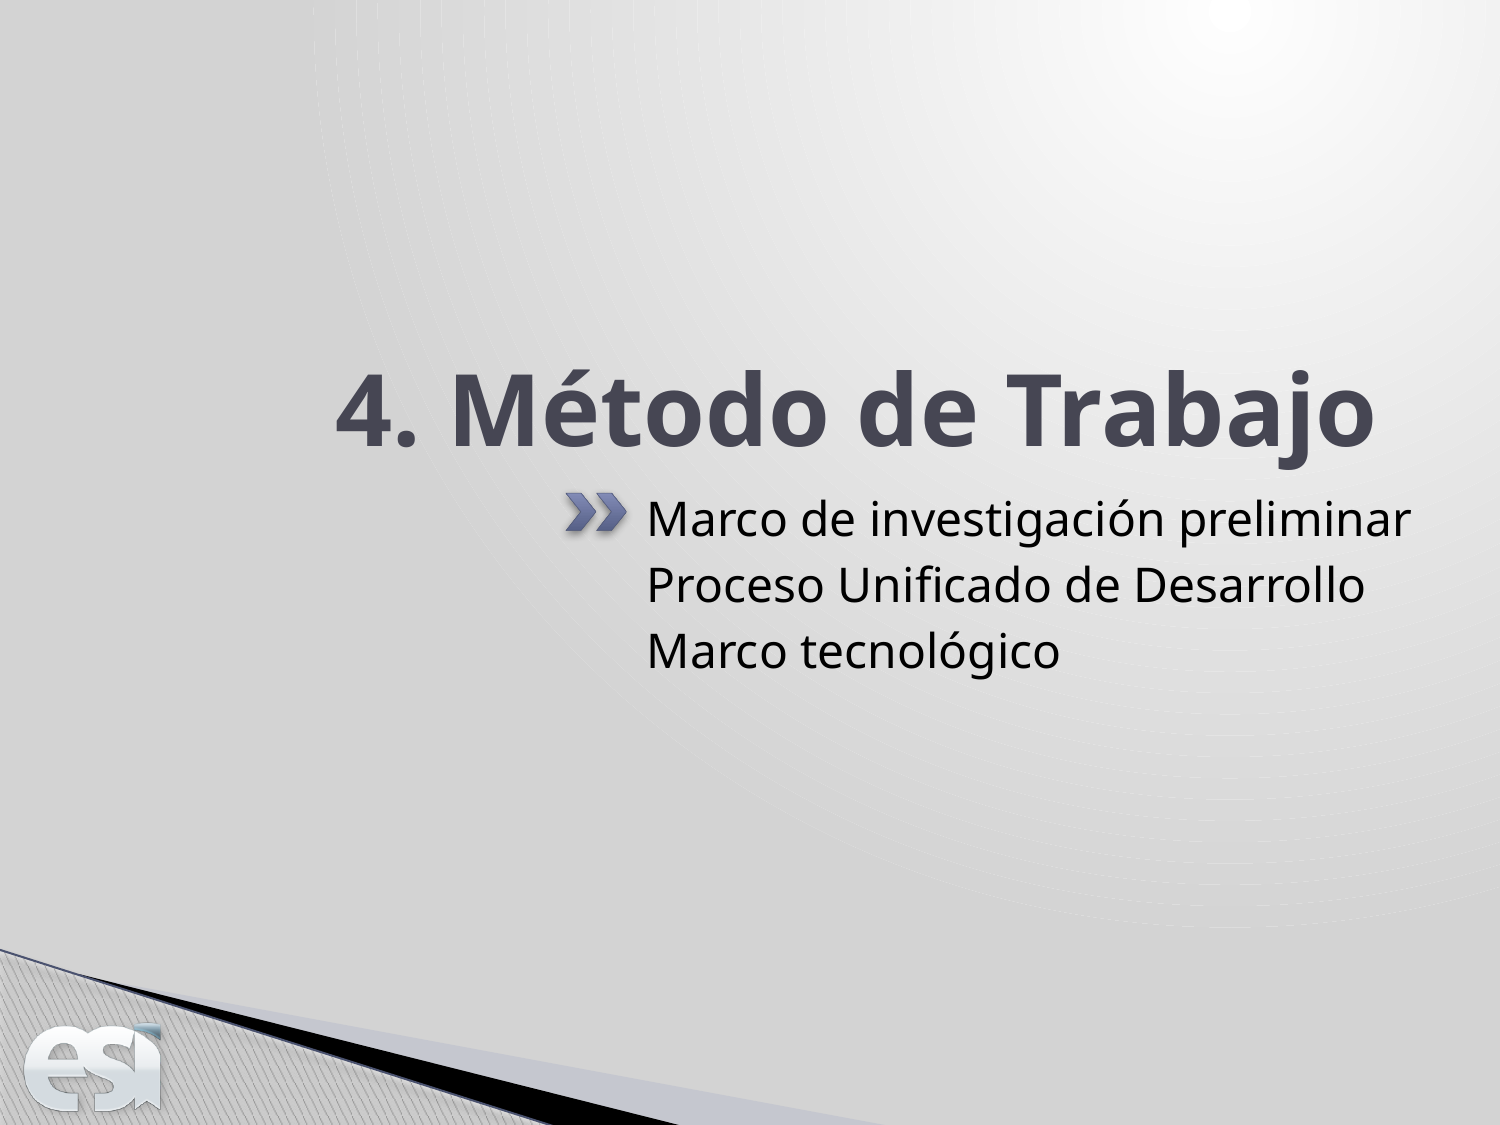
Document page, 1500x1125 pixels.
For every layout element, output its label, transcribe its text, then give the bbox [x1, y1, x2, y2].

title 4. Método de Trabajo [118, 173, 1394, 474]
picture [17, 1017, 172, 1116]
list Marco de investigación preliminar Proceso Unificado de Desarrollo Marco tecnológico [631, 480, 1459, 720]
